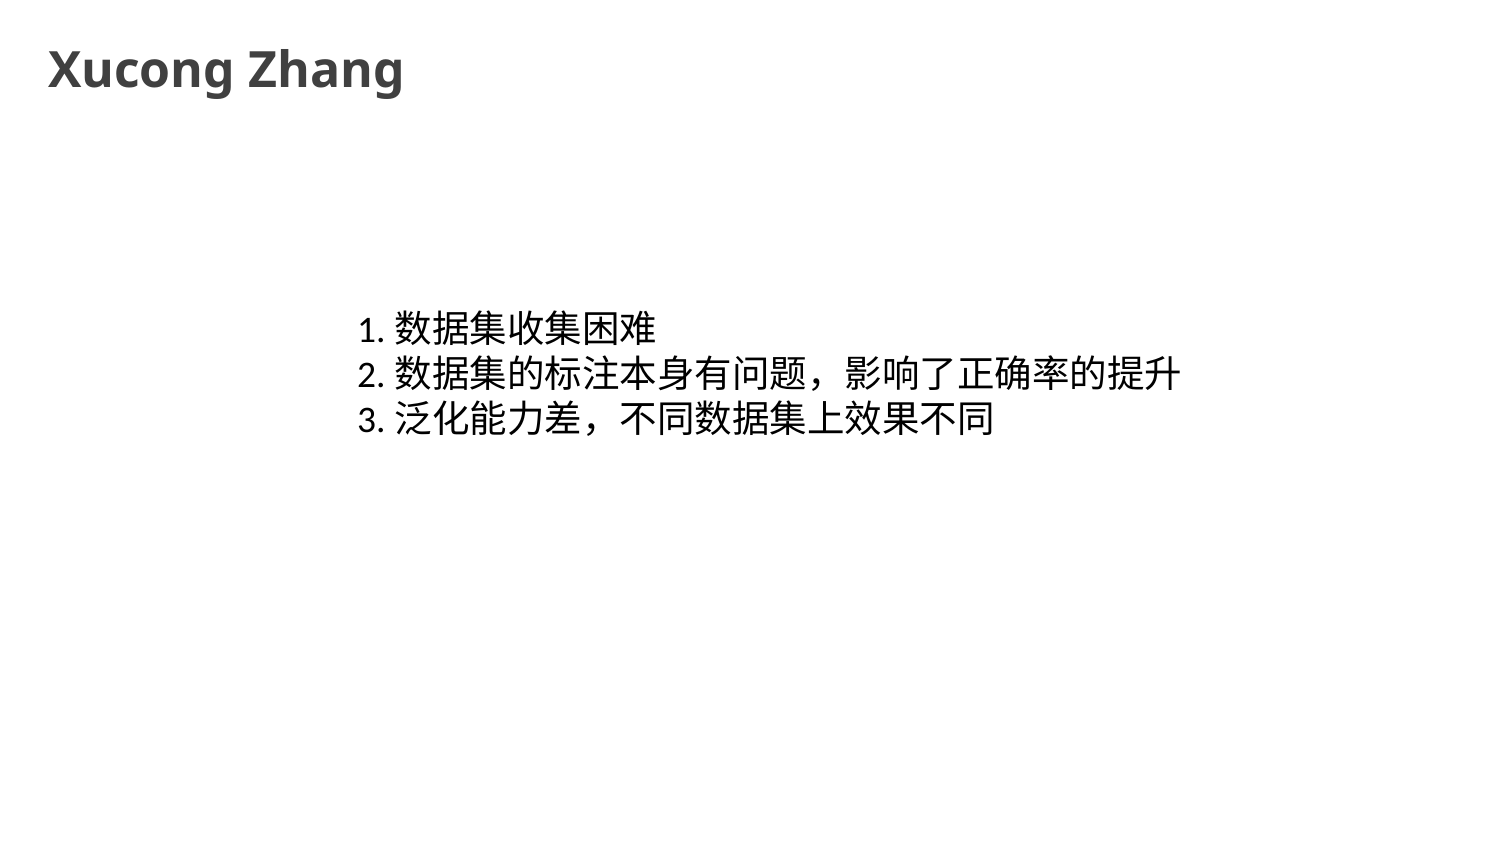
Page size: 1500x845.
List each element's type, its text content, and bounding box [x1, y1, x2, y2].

text_box 1.数据集收集困难 2.数据集的标注本身有问题，影响了正确率的提升 3.泛化能力差，不同数据集上效果不同 [342, 297, 1229, 448]
text_box Xucong Zhang [32, 29, 567, 106]
